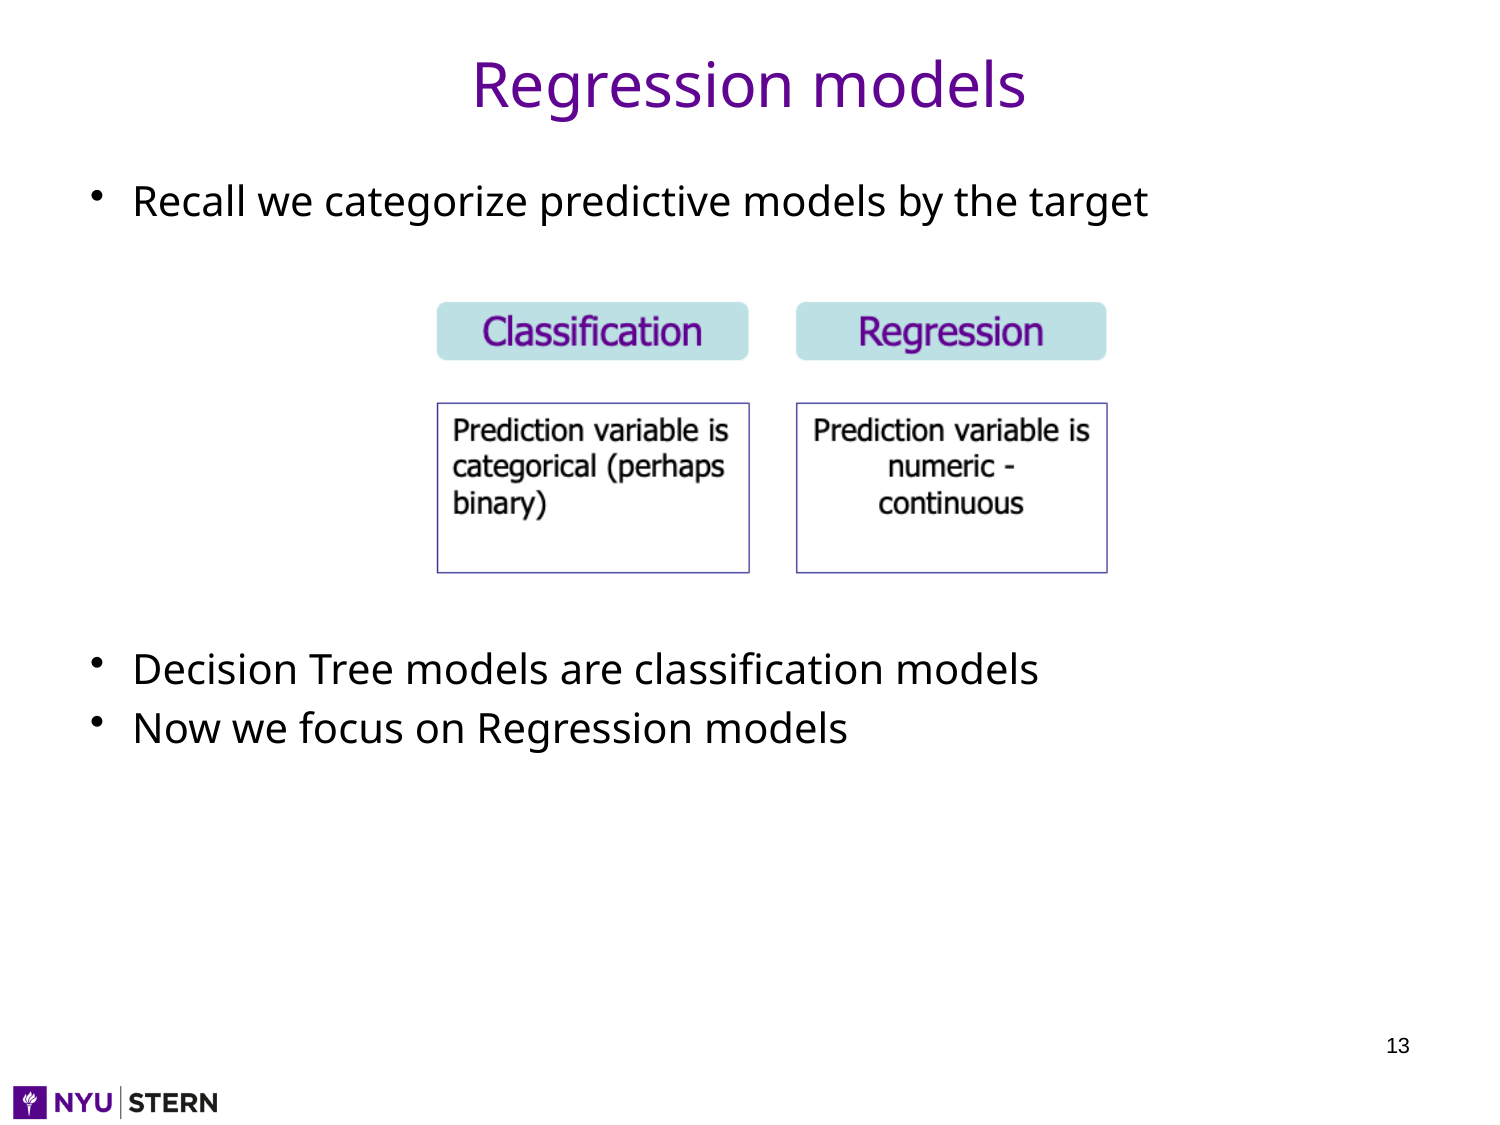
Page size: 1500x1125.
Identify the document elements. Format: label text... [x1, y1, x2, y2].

slide_number 13 [1074, 1024, 1426, 1103]
text_box Decision Tree models are classification models Now we focus on Regression models [75, 635, 1392, 784]
list Recall we categorize predictive models by the target [75, 167, 1392, 316]
picture [0, 1038, 230, 1125]
title Regression models [75, 22, 1425, 142]
picture [408, 273, 1130, 604]
